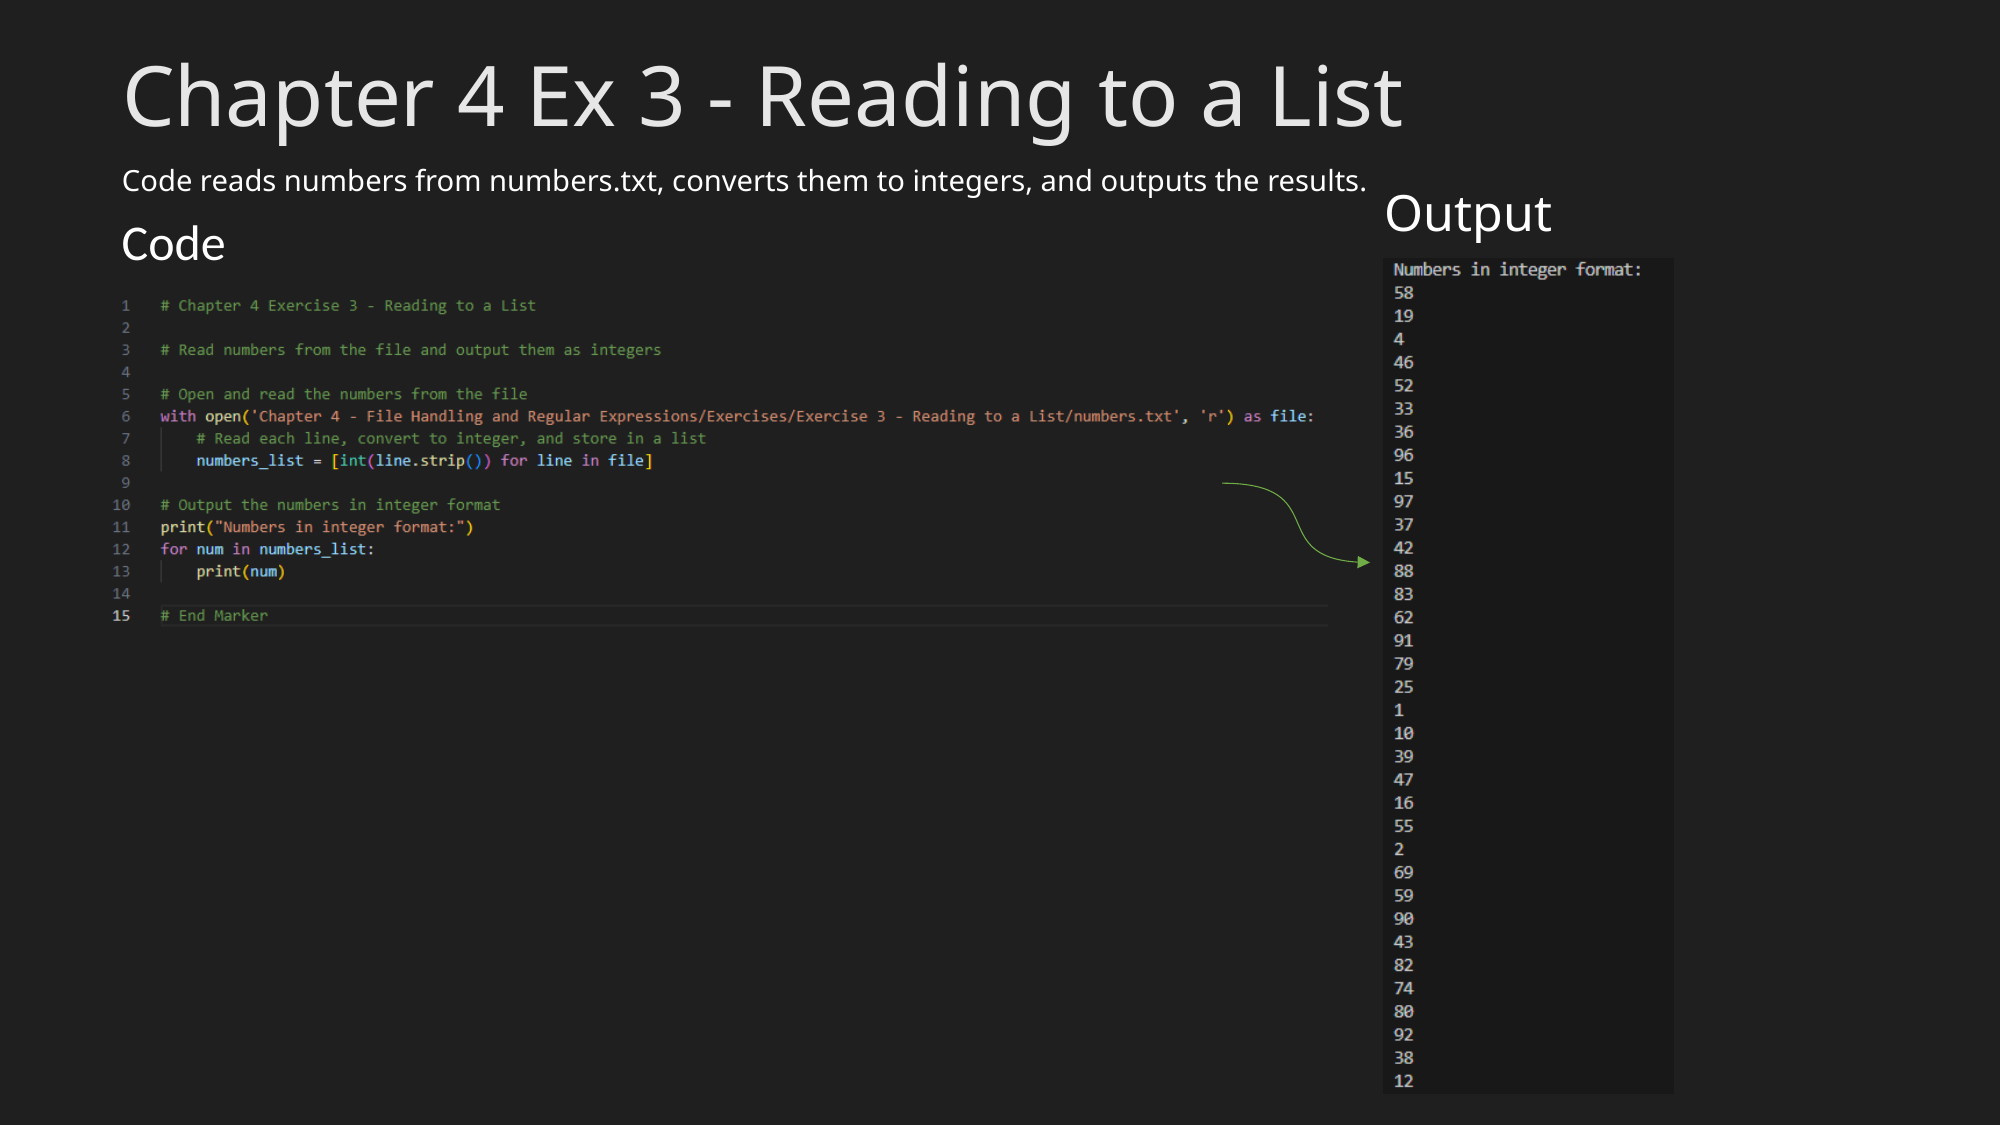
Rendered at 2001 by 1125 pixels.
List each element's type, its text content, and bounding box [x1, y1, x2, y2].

text_box Code [106, 202, 251, 278]
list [106, 291, 1328, 636]
list Code reads numbers from numbers.txt, converts them to integers, and outputs the results. [106, 159, 1935, 206]
text_box Output [1370, 174, 1575, 250]
title Chapter 4 Ex 3 - Reading to a List [107, 0, 2000, 209]
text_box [1221, 483, 1371, 563]
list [1383, 258, 1674, 1094]
